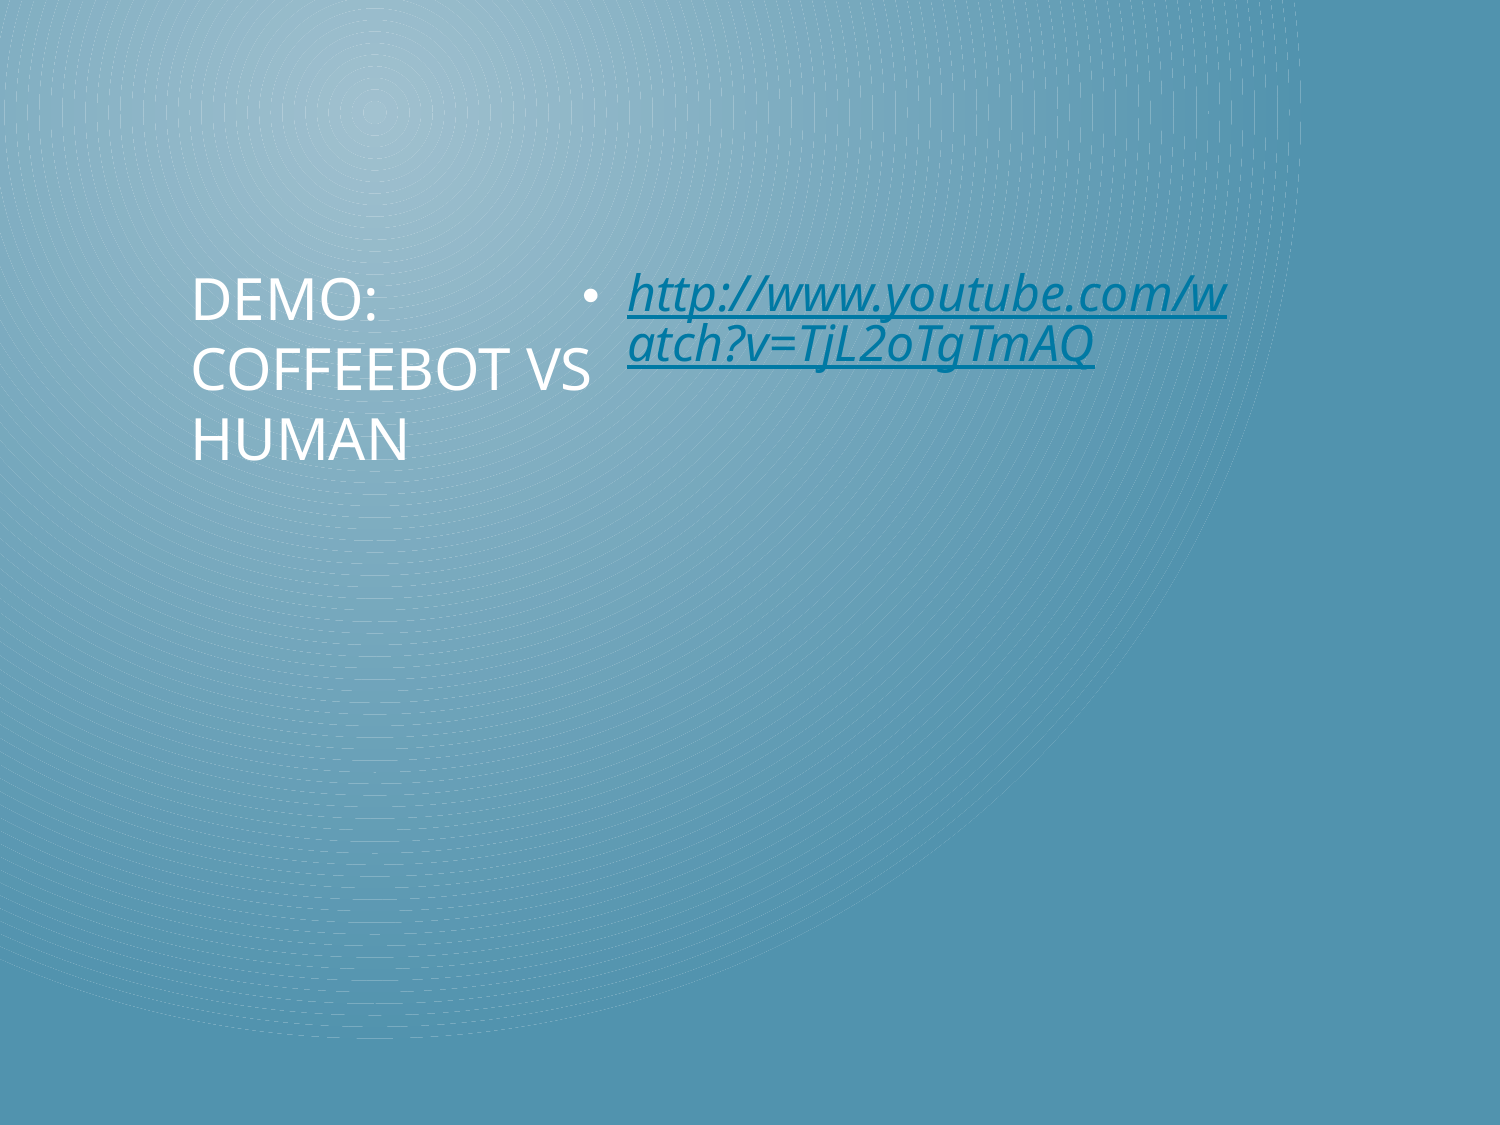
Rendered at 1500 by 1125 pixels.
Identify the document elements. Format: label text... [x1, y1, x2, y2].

list http://www.youtube.com/watch?v=TjL2oTgTmAQ [566, 253, 1260, 891]
title Demo: Coffeebot vs human [175, 254, 680, 580]
